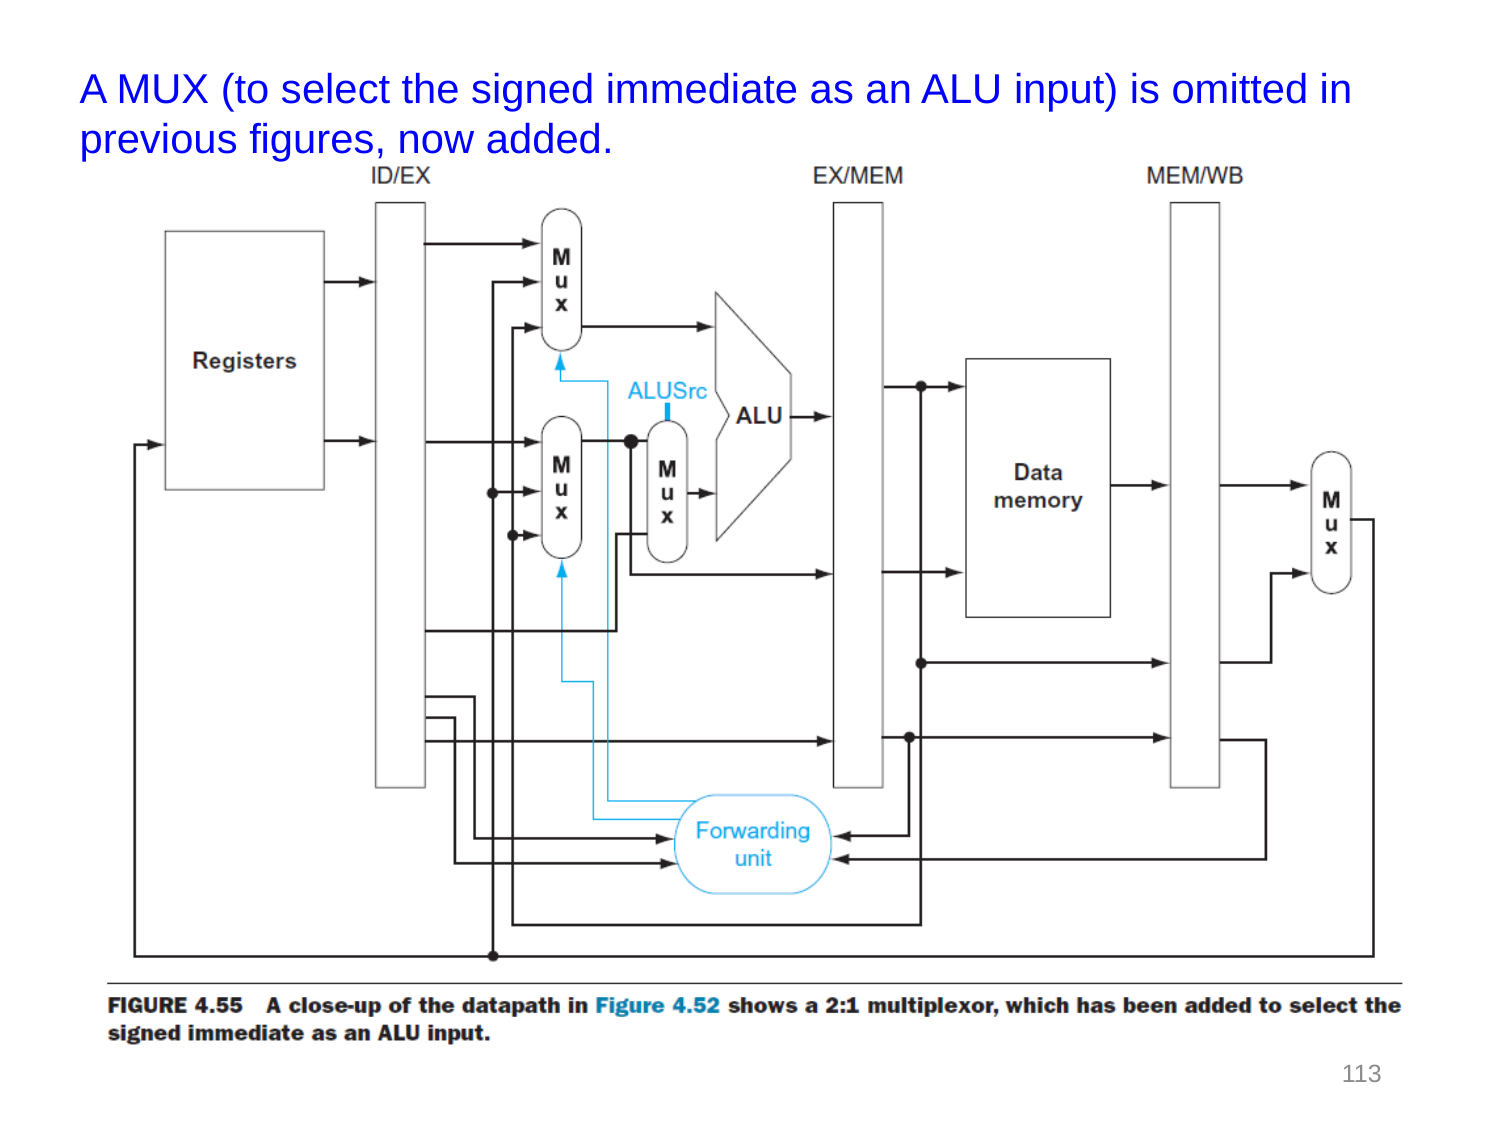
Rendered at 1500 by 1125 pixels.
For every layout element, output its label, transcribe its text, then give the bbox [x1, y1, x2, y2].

slide_number 113 [1059, 1059, 1397, 1103]
picture [64, 147, 1413, 1059]
text_box A MUX (to select the signed immediate as an ALU input) is omitted in previous figures, now added. [64, 54, 1474, 170]
